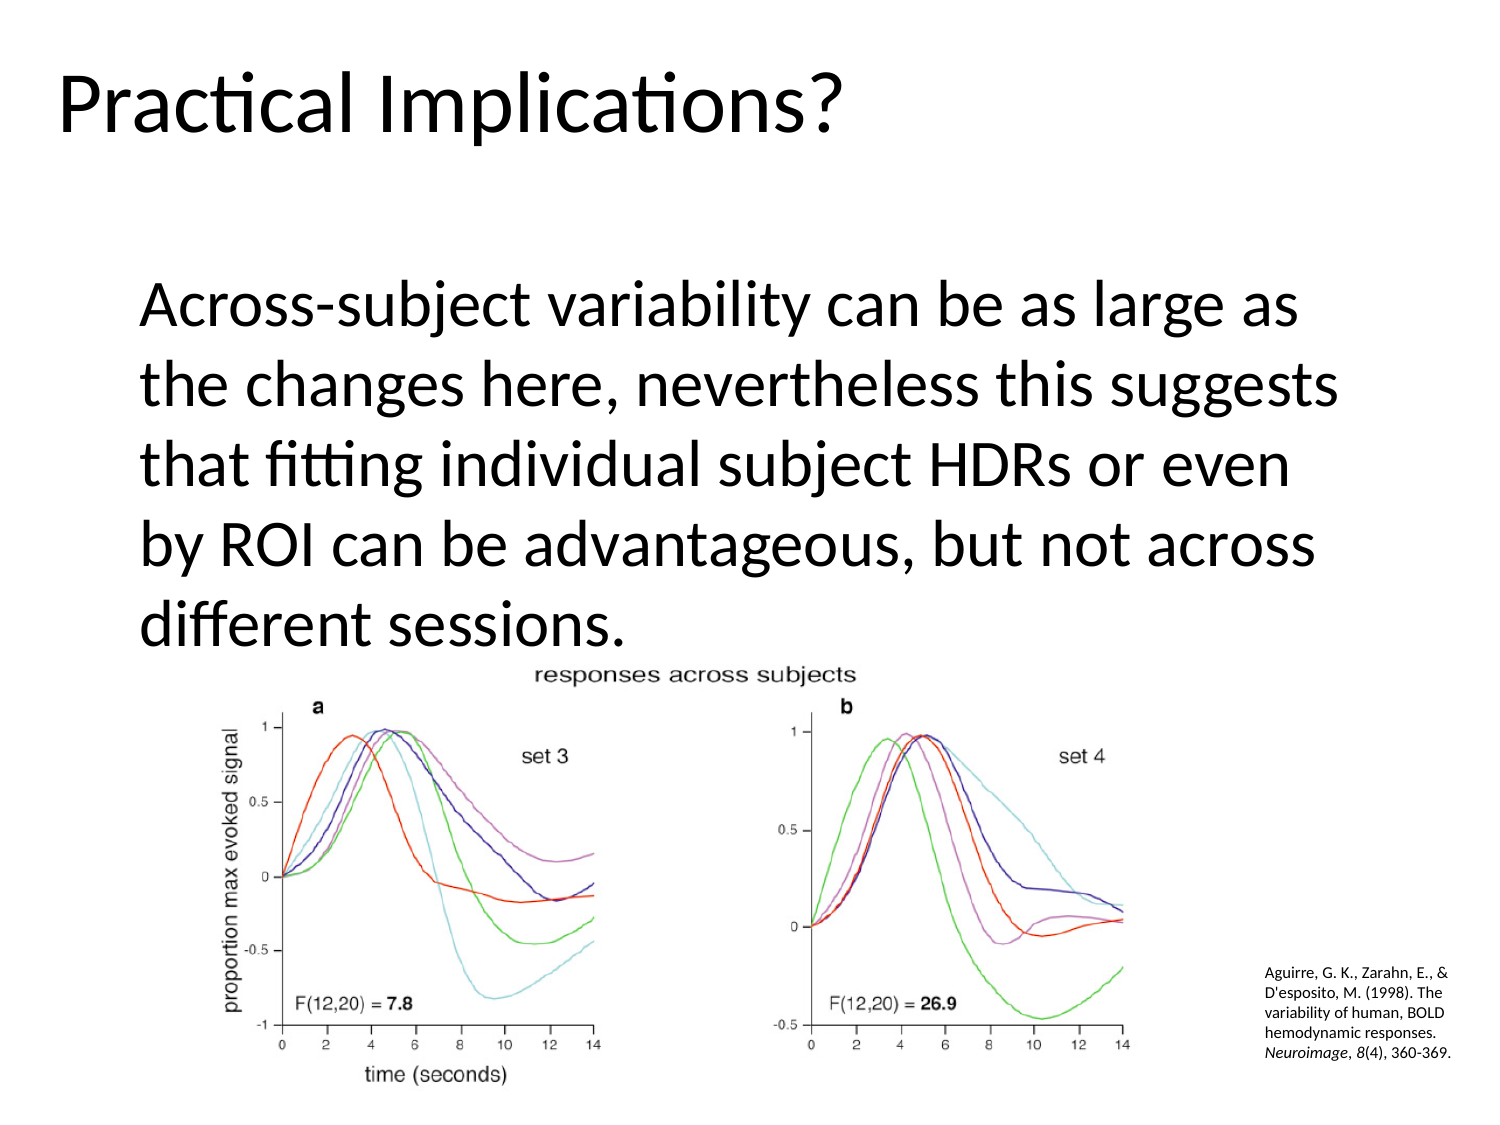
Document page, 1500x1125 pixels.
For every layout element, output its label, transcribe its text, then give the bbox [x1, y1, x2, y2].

text_box Practical Implications? [42, 37, 863, 158]
picture [202, 660, 1171, 1106]
text_box Aguirre, G. K., Zarahn, E., & D'esposito, M. (1998). The variability of human, BOLD hemodynamic responses. Neuroimage, 8(4), 360-369. [1249, 954, 1475, 1070]
text_box Across-subject variability can be as large as the changes here, nevertheless this suggests that fitting individual subject HDRs or even by ROI can be advantageous, but not across different sessions. [125, 252, 1363, 828]
